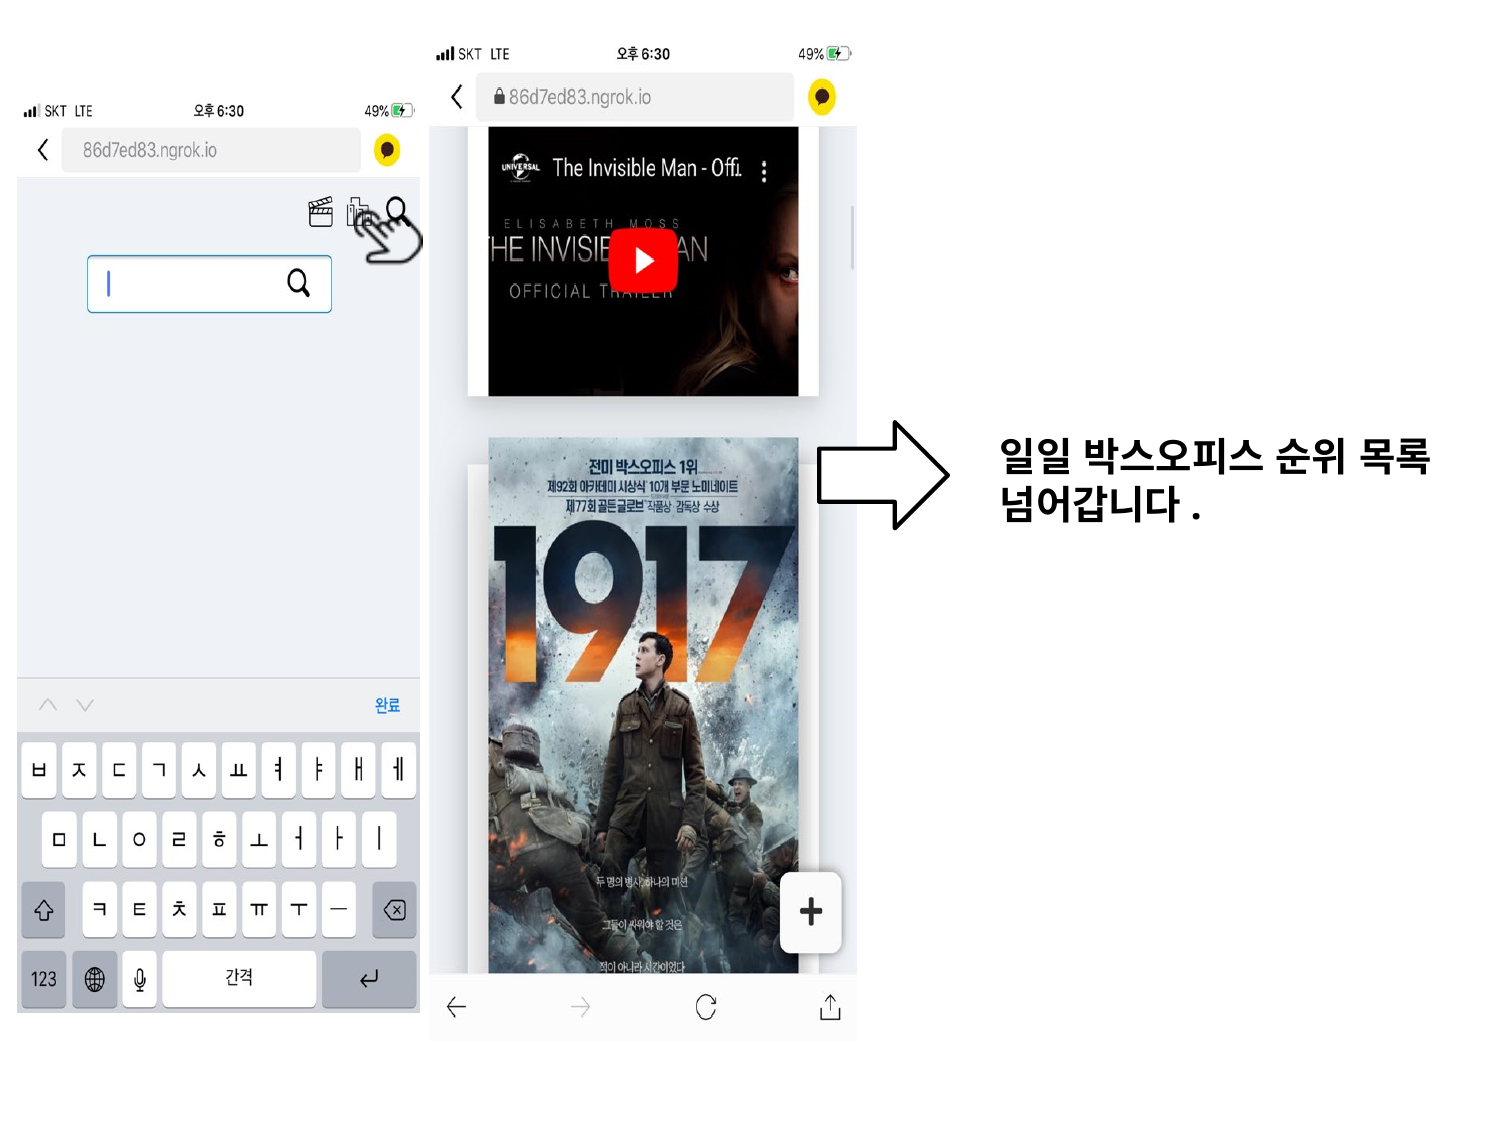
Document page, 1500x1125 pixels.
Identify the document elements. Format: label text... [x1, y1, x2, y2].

picture [429, 40, 857, 1042]
text_box [861, 420, 951, 531]
picture [17, 96, 423, 1013]
text_box 일일 박스오피스 순위 목록 넘어갑니다. [985, 424, 1500, 535]
